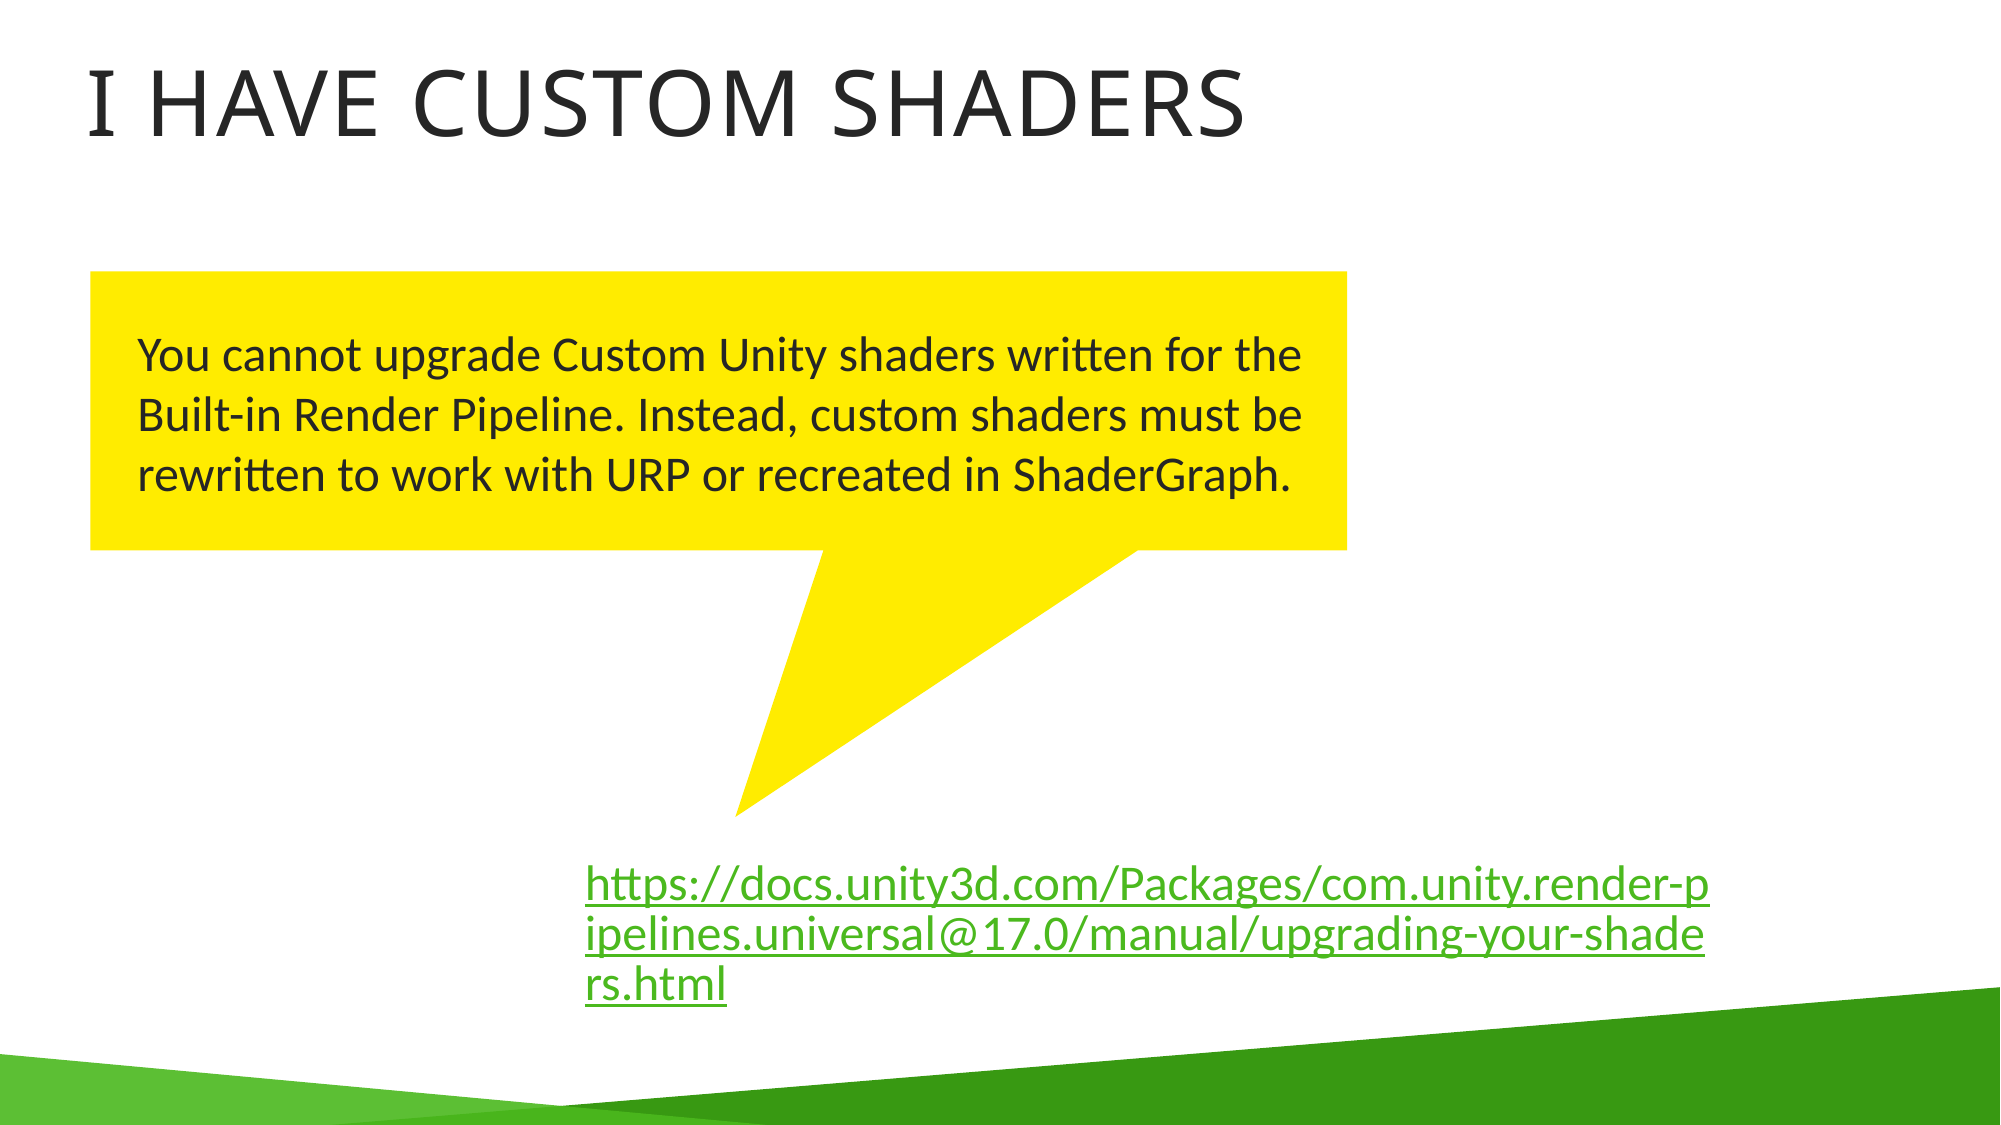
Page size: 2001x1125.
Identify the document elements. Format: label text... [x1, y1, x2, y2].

title I have Custom Shaders [71, 36, 1933, 178]
text_box https://docs.unity3d.com/Packages/com.unity.render-pipelines.universal@17.0/manual/upgrading-your-shaders.html [570, 842, 1732, 978]
text_box You cannot upgrade Custom Unity shaders written for the Built-in Render Pipeline. Instead, custom shaders must be rewritten to work with URP or recreated in ShaderGraph. [89, 270, 1349, 820]
